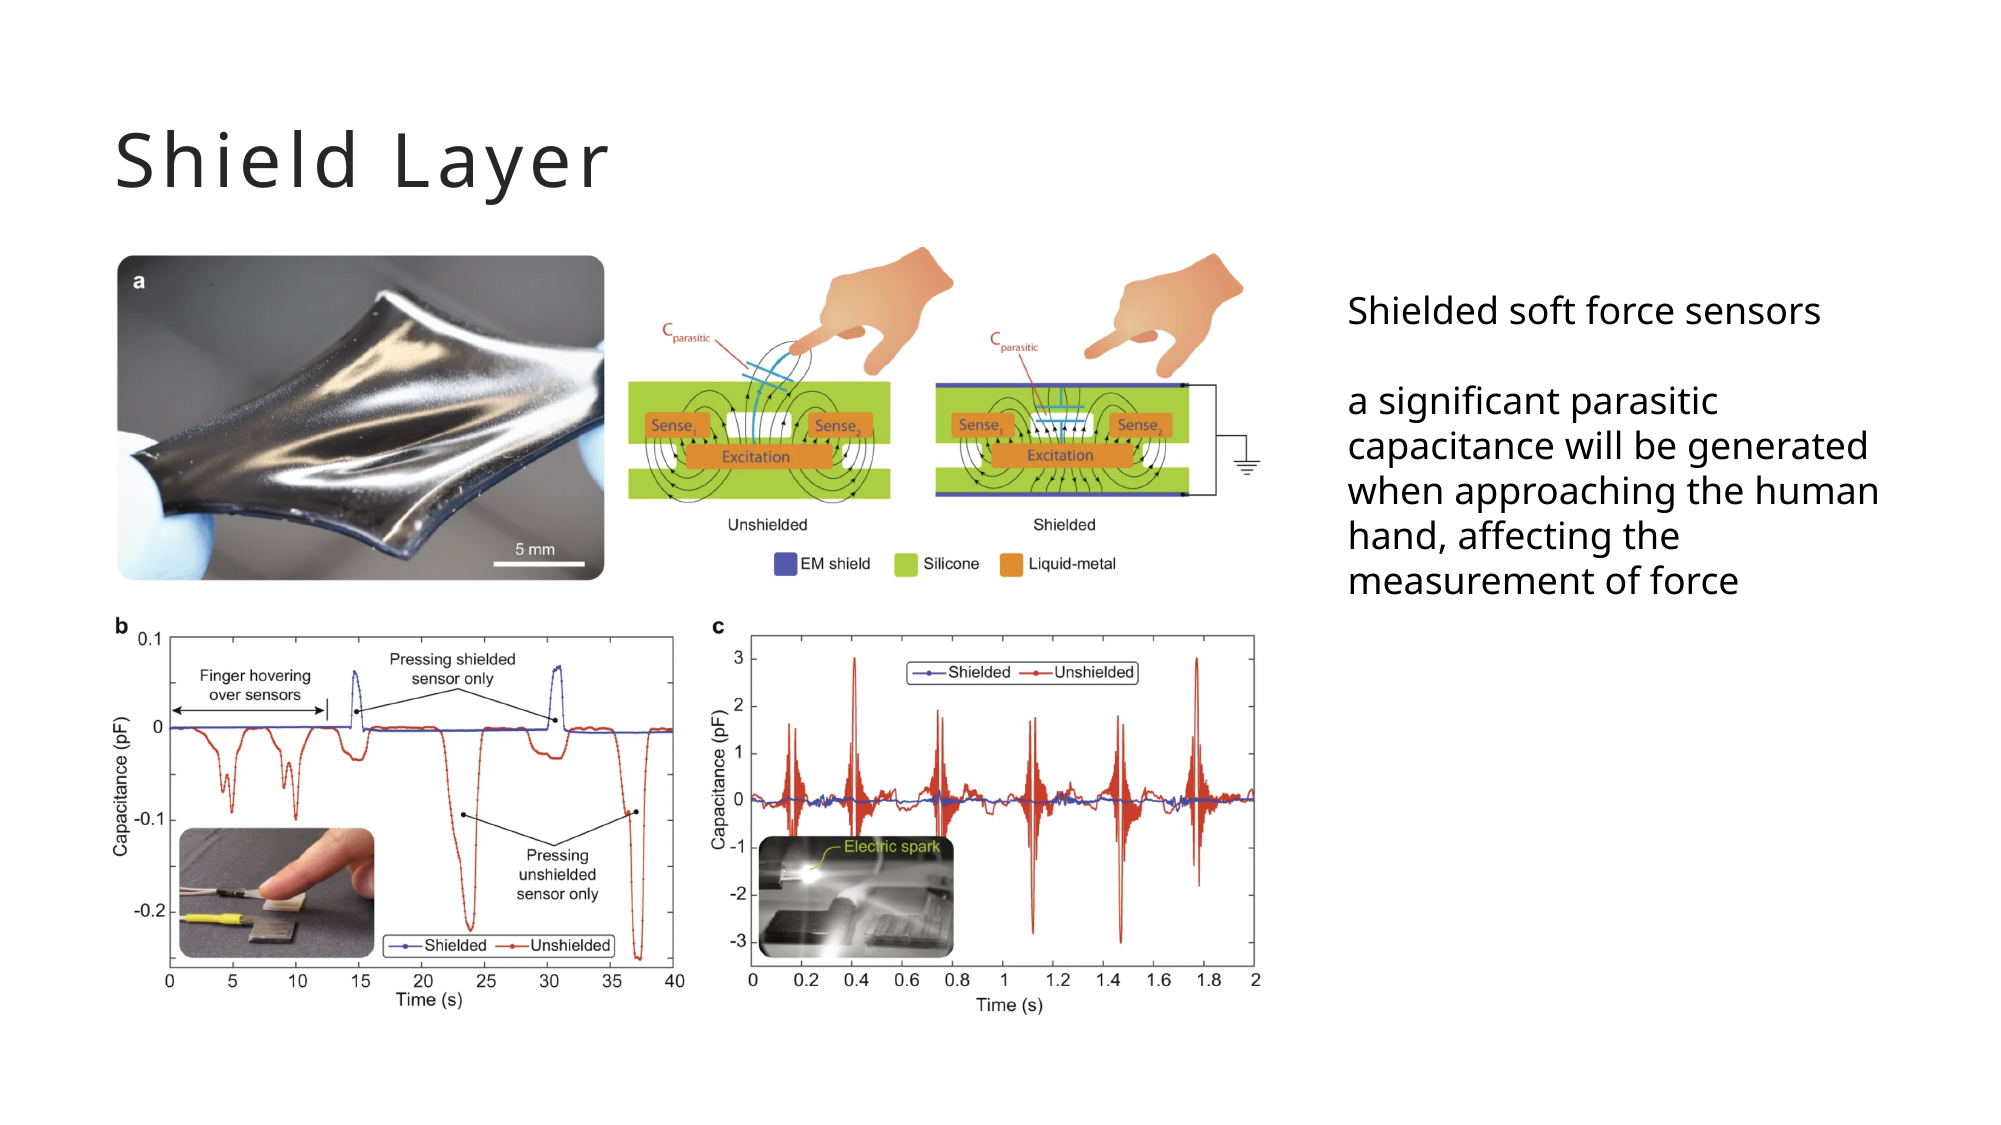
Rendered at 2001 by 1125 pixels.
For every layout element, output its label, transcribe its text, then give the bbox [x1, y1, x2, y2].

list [99, 243, 1280, 1026]
title Shield Layer [99, 99, 1900, 216]
text_box Shielded soft force sensors a significant parasitic capacitance will be generated when approaching the human hand, affecting the measurement of force [1332, 280, 1900, 945]
